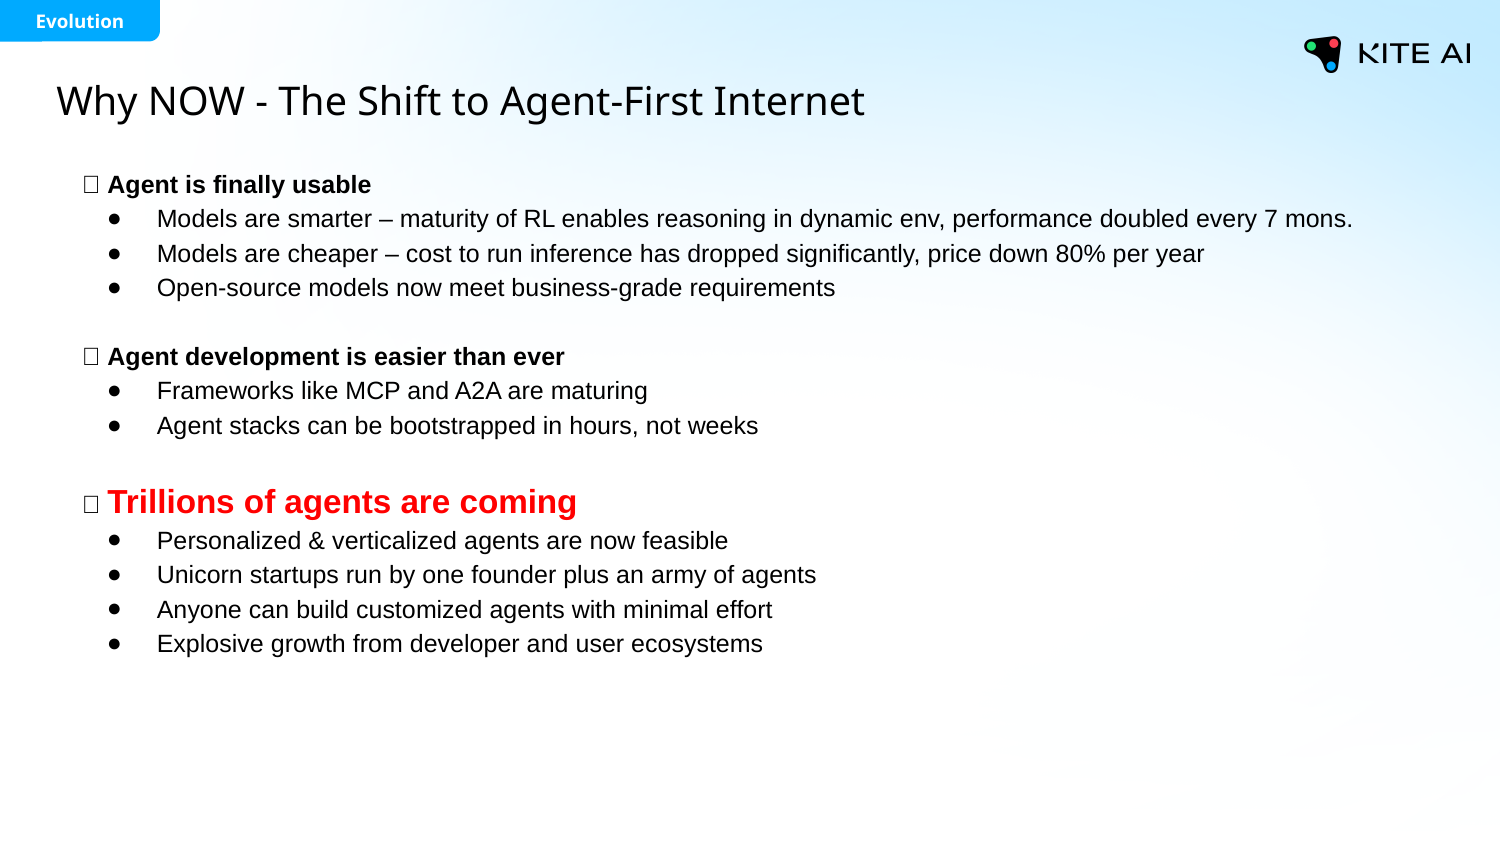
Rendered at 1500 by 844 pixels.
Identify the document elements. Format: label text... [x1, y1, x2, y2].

text_box 🔹 Agent is finally usable Models are smarter – maturity of RL enables reasoning in dynamic env, performance doubled every 7 mons. Models are cheaper – cost to run inference has dropped significantly, price down 80% per year Open-source models now meet business-grade requirements 🔹 Agent development is easier than ever Frameworks like MCP and A2A are maturing Agent stacks can be bootstrapped in hours, not weeks 🔹 Trillions of agents are coming Personalized & verticalized agents are now feasible Unicorn startups run by one founder plus an army of agents Anyone can build customized agents with minimal effort Explosive growth from developer and user ecosystems [66, 149, 1386, 673]
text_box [0, 0, 161, 42]
text_box Why NOW - The Shift to Agent-First Internet [56, 65, 1357, 126]
picture [0, 0, 1500, 844]
